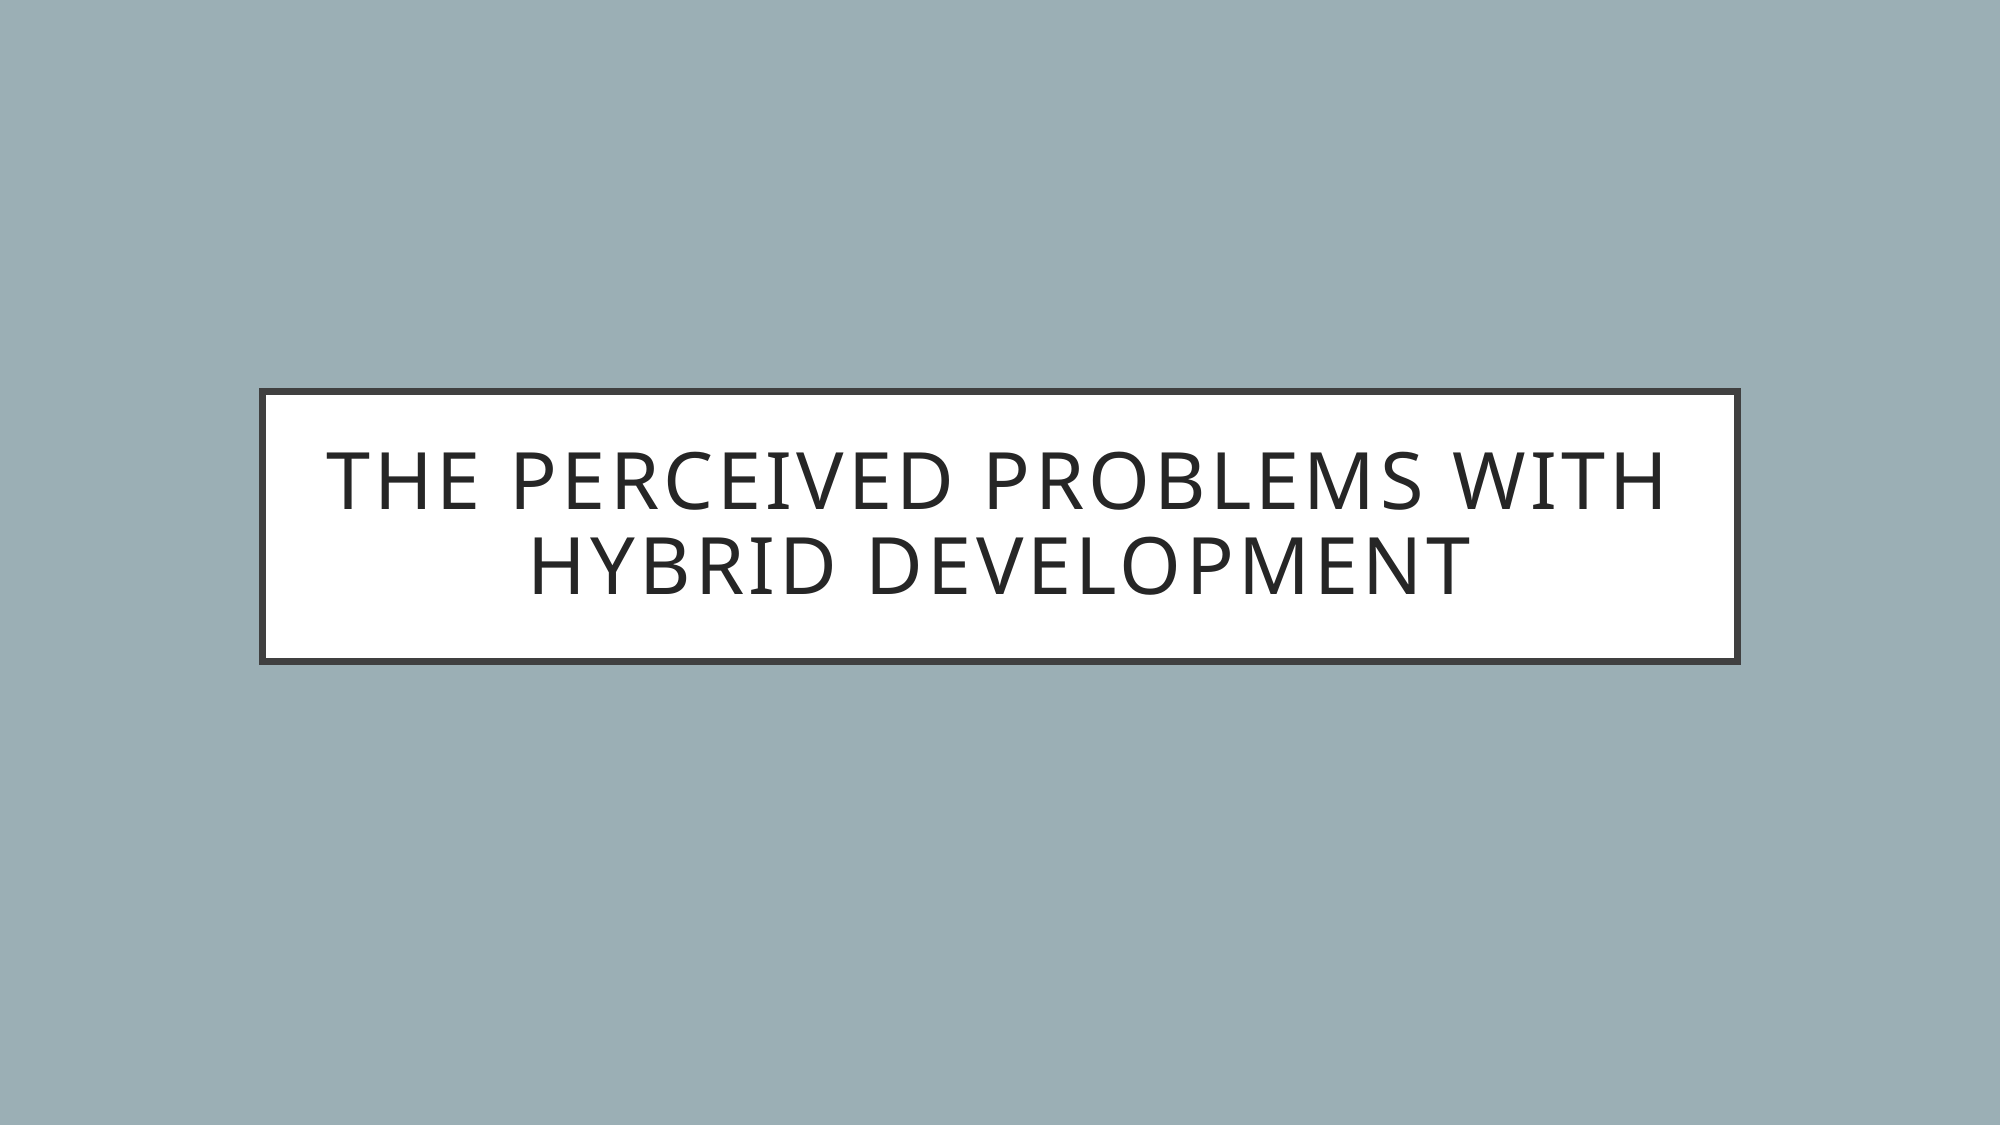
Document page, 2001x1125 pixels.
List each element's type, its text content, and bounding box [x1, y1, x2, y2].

title The Perceived Problems With Hybrid Development [259, 388, 1741, 665]
